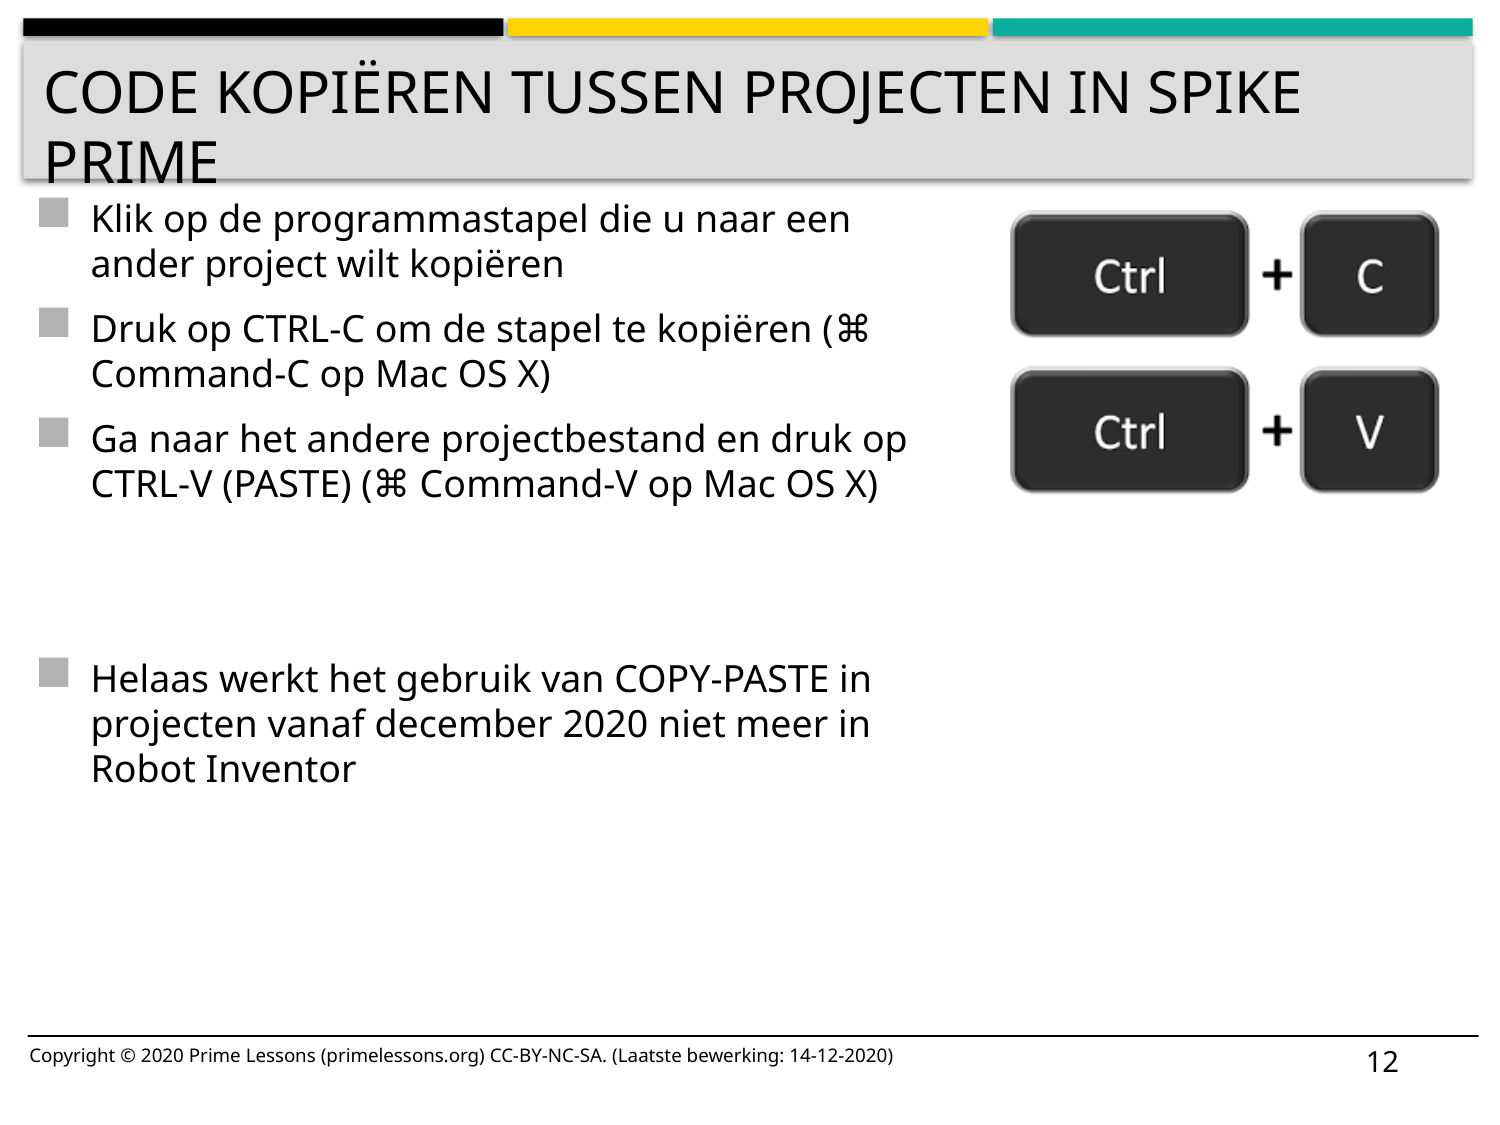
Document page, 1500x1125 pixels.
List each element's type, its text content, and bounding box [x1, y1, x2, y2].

title Code kopiëren tussen projecten IN SPIKE PRIME [28, 48, 1464, 172]
list Klik op de programmastapel die u naar een ander project wilt kopiëren Druk op CTRL-C om de stapel te kopiëren (⌘ Command-C op Mac OS X) Ga naar het andere projectbestand en druk op CTRL-V (PASTE) (⌘ Command-V op Mac OS X) Helaas werkt het gebruik van COPY-PASTE in projecten vanaf december 2020 niet meer in Robot Inventor [25, 187, 980, 1021]
picture [1008, 208, 1441, 496]
footer Copyright © 2020 Prime Lessons (primelessons.org) CC-BY-NC-SA. (Laatste bewerking: 14-12-2020) [14, 1036, 1500, 1097]
